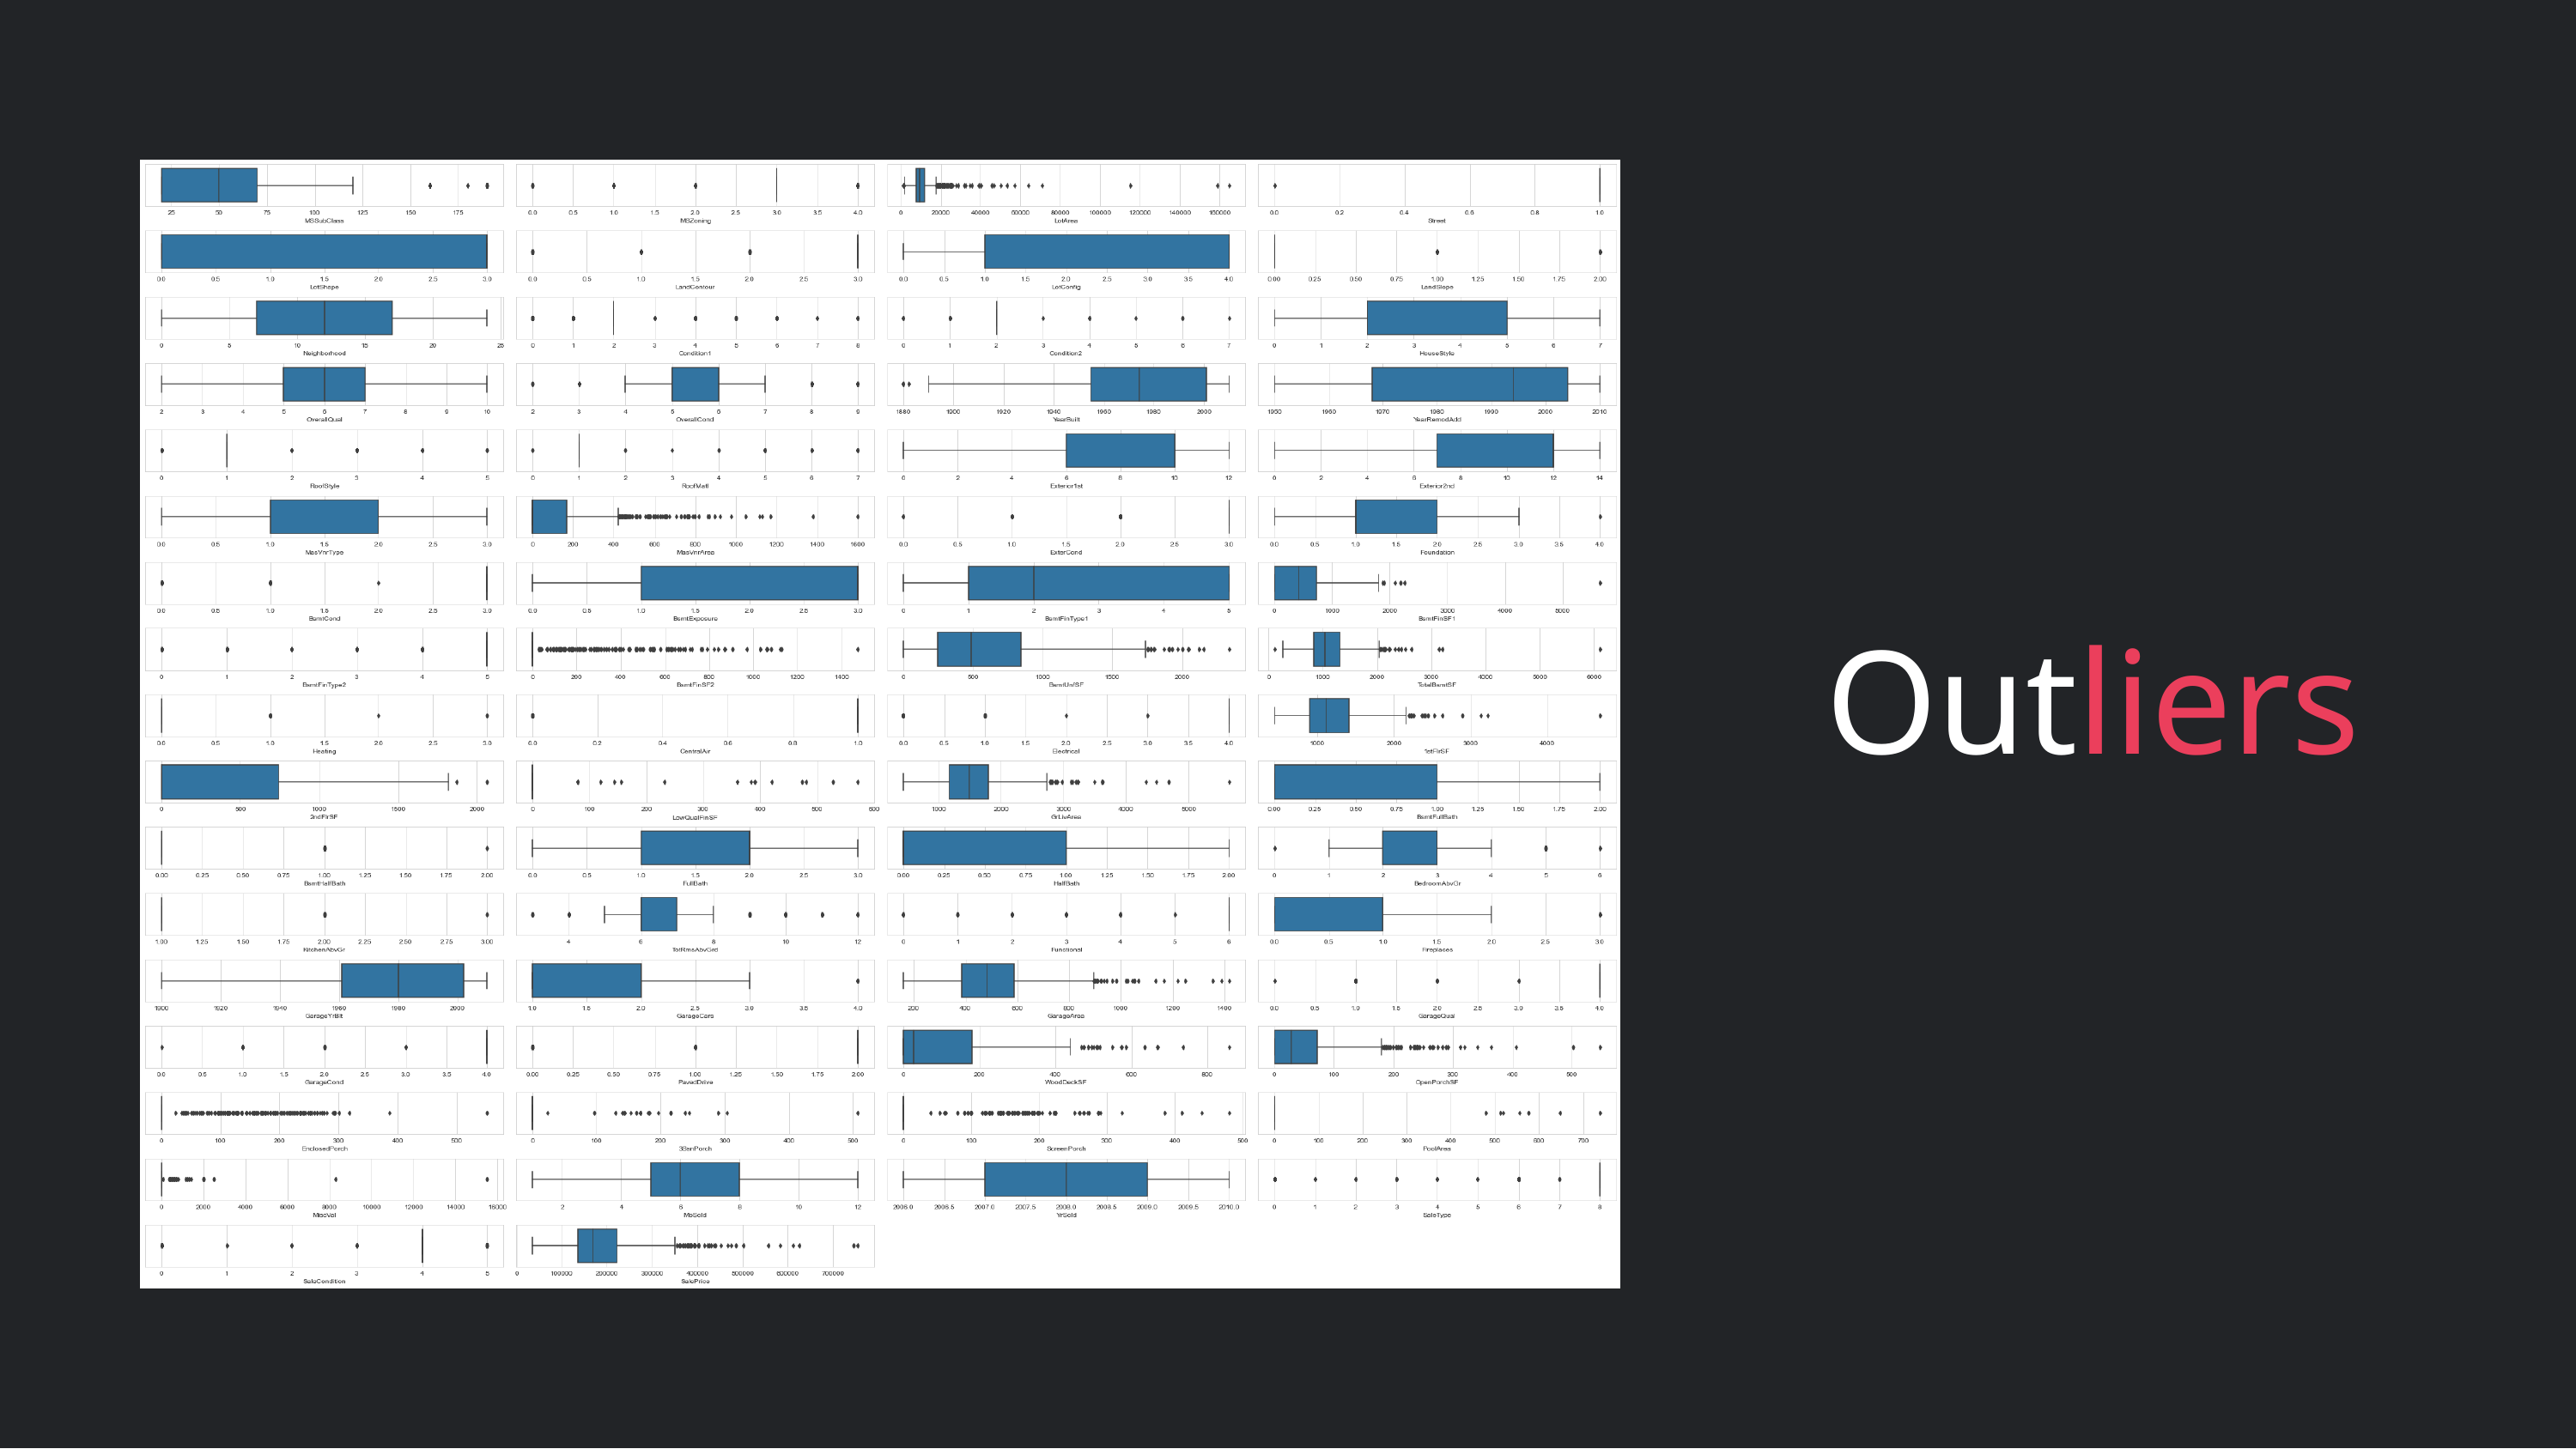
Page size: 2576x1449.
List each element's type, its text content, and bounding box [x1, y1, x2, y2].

picture [140, 160, 1620, 1288]
title Outliers [1756, 621, 2429, 773]
